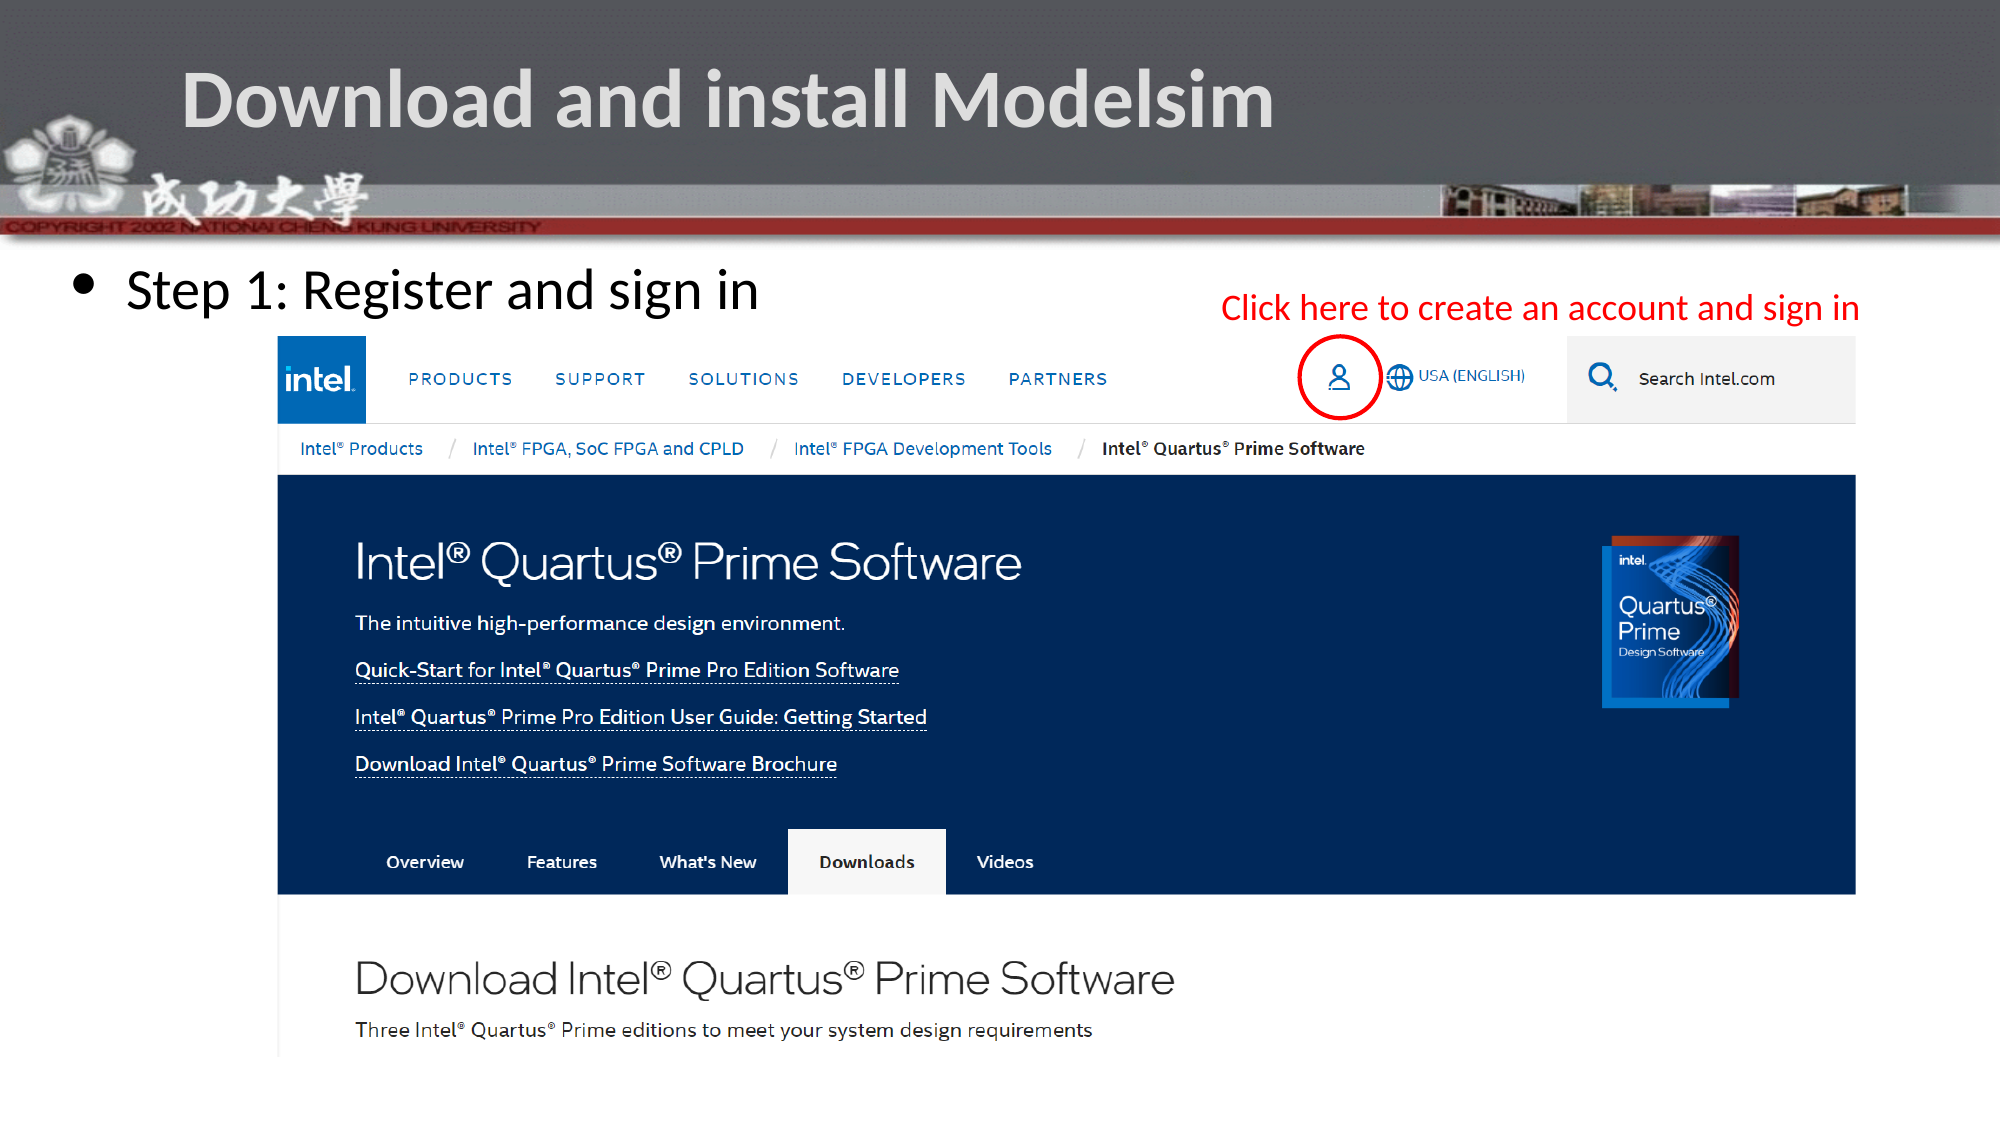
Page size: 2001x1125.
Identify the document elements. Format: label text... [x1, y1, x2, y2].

picture [0, 0, 2000, 250]
picture [277, 336, 1856, 1058]
title Download and install Modelsim [166, 0, 1967, 188]
list Step 1: Register and sign in [54, 243, 1961, 1083]
text_box Click here to create an account and sign in [1206, 275, 1885, 336]
